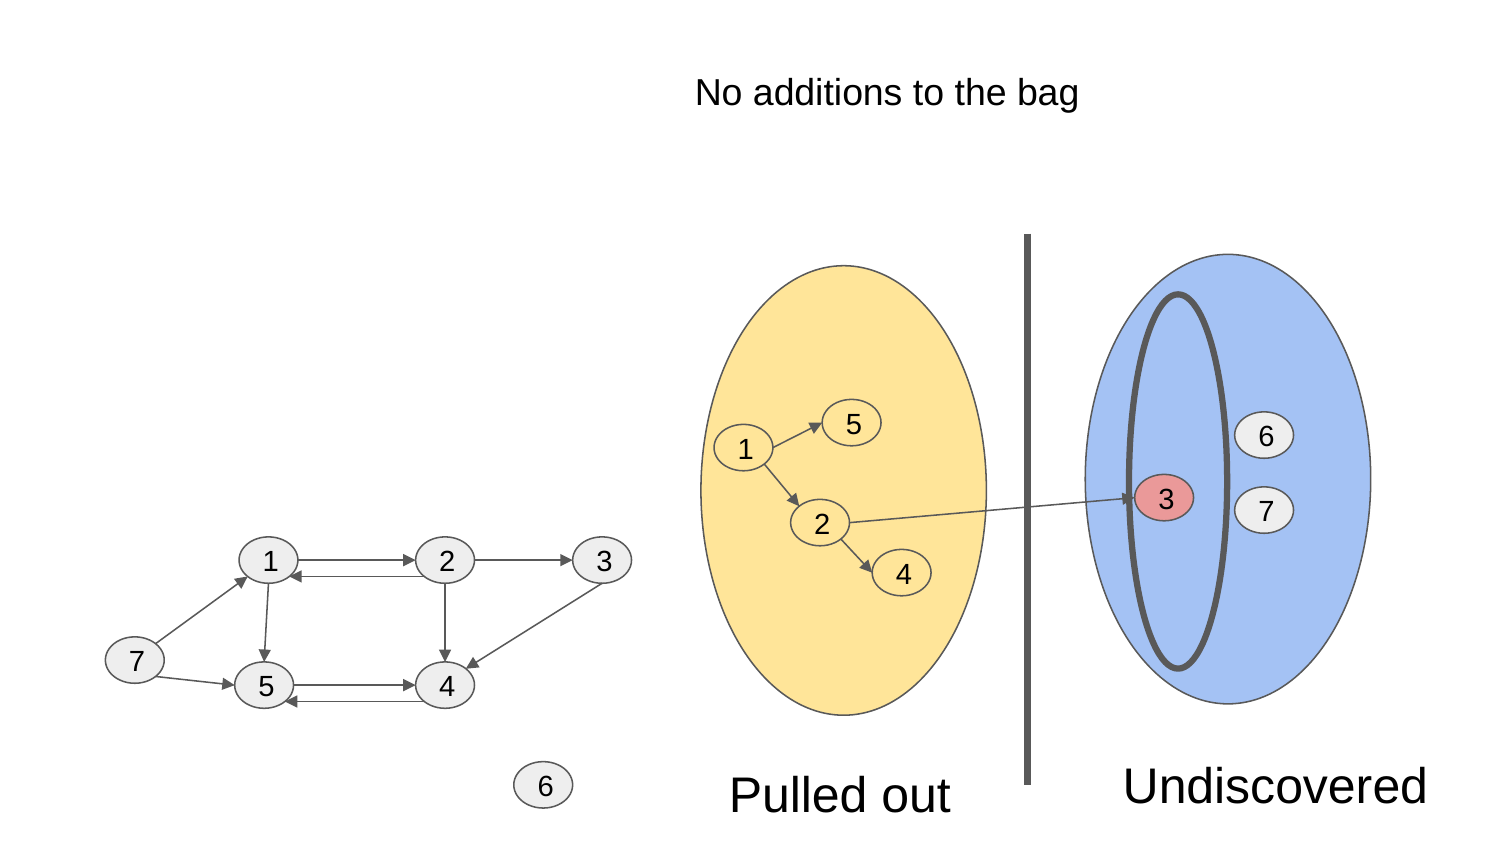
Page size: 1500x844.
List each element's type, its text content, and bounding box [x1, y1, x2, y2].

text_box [263, 583, 269, 663]
text_box 7 [105, 636, 165, 684]
text_box 5 [822, 399, 882, 446]
text_box 3 [572, 536, 632, 584]
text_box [849, 497, 1135, 523]
text_box 2 [790, 499, 849, 546]
text_box No additions to the bag [679, 53, 1163, 181]
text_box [764, 463, 800, 507]
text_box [772, 422, 823, 448]
text_box Pulled out [713, 747, 1012, 823]
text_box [261, 661, 270, 666]
text_box [700, 265, 987, 716]
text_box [465, 583, 603, 669]
text_box 7 [1234, 486, 1294, 534]
text_box [1129, 294, 1228, 669]
text_box 5 [235, 662, 294, 709]
text_box 1 [714, 424, 772, 471]
text_box 4 [415, 662, 475, 709]
text_box Undiscovered [1107, 738, 1488, 785]
text_box 1 [239, 536, 298, 584]
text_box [155, 576, 248, 644]
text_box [840, 538, 873, 573]
text_box [1085, 254, 1371, 704]
text_box 6 [513, 761, 573, 809]
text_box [155, 676, 235, 686]
text_box 2 [415, 536, 475, 584]
text_box 4 [873, 549, 932, 596]
text_box 6 [1234, 411, 1294, 459]
